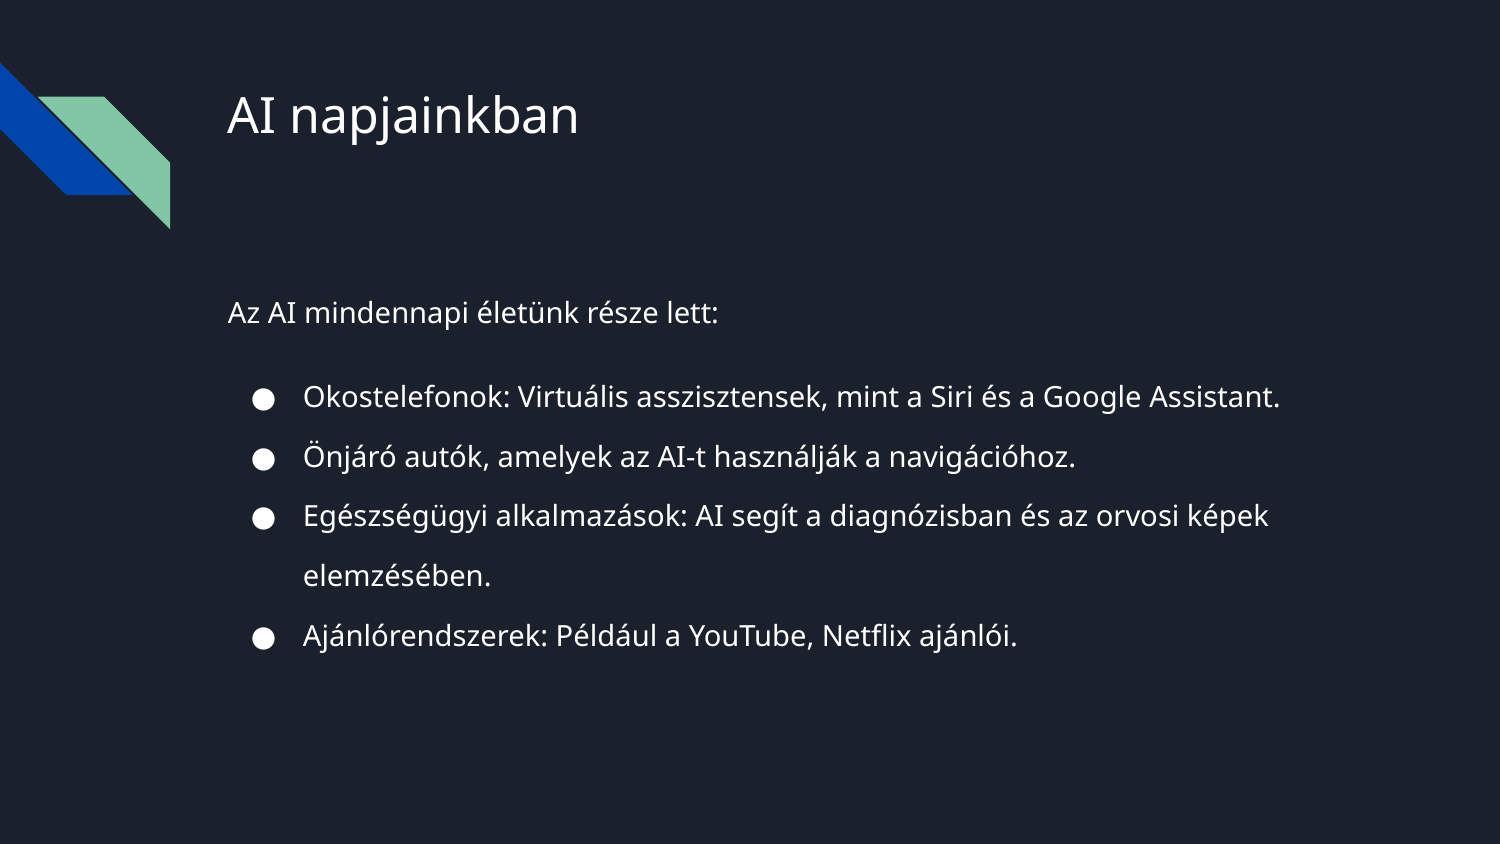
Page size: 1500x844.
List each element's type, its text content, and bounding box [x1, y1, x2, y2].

title AI napjainkban [212, 64, 1368, 215]
list Az AI mindennapi életünk része lett: Okostelefonok: Virtuális asszisztensek, mint a Siri és a Google Assistant. Önjáró autók, amelyek az AI-t használják a navigációhoz. Egészségügyi alkalmazások: AI segít a diagnózisban és az orvosi képek elemzésében. Ajánlórendszerek: Például a YouTube, Netflix ajánlói. [212, 257, 1368, 735]
